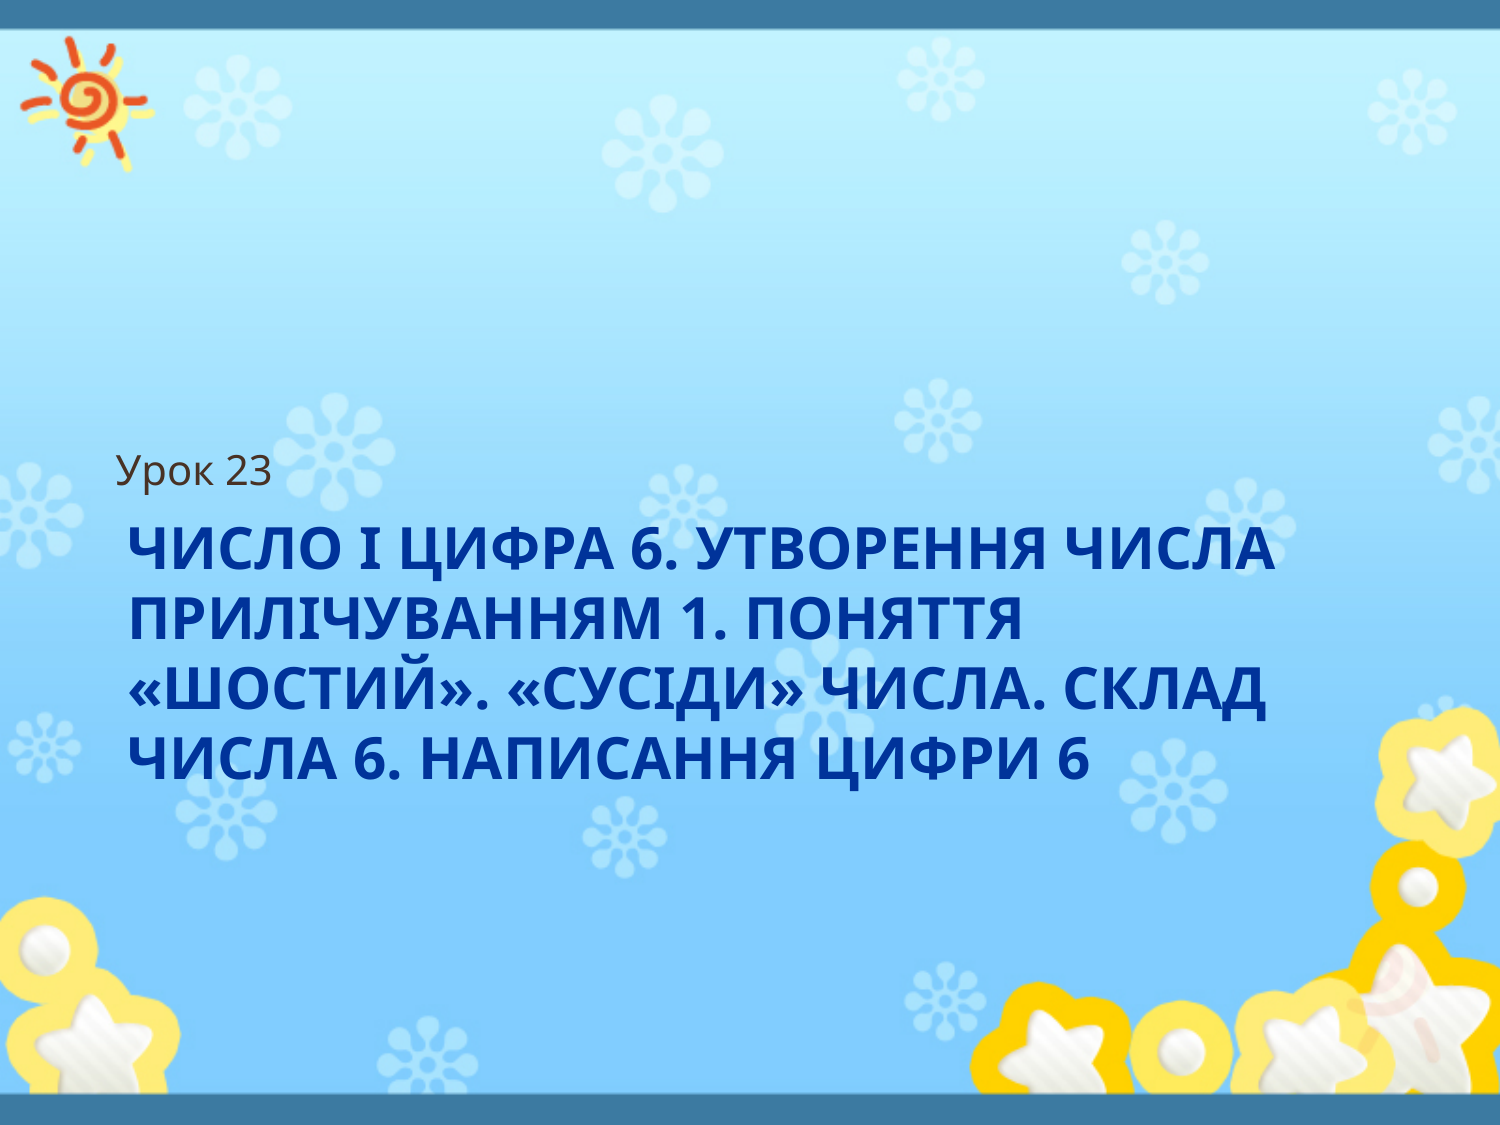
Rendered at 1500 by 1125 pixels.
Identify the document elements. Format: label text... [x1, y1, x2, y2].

list Урок 23 [100, 255, 1376, 502]
picture [0, 0, 1500, 1125]
title Число і цифра 6. Утворення числа прилічуванням 1. Поняття «шостий». «сусіди» числа. Склад числа 6. Написання цифри 6 [112, 503, 1388, 835]
